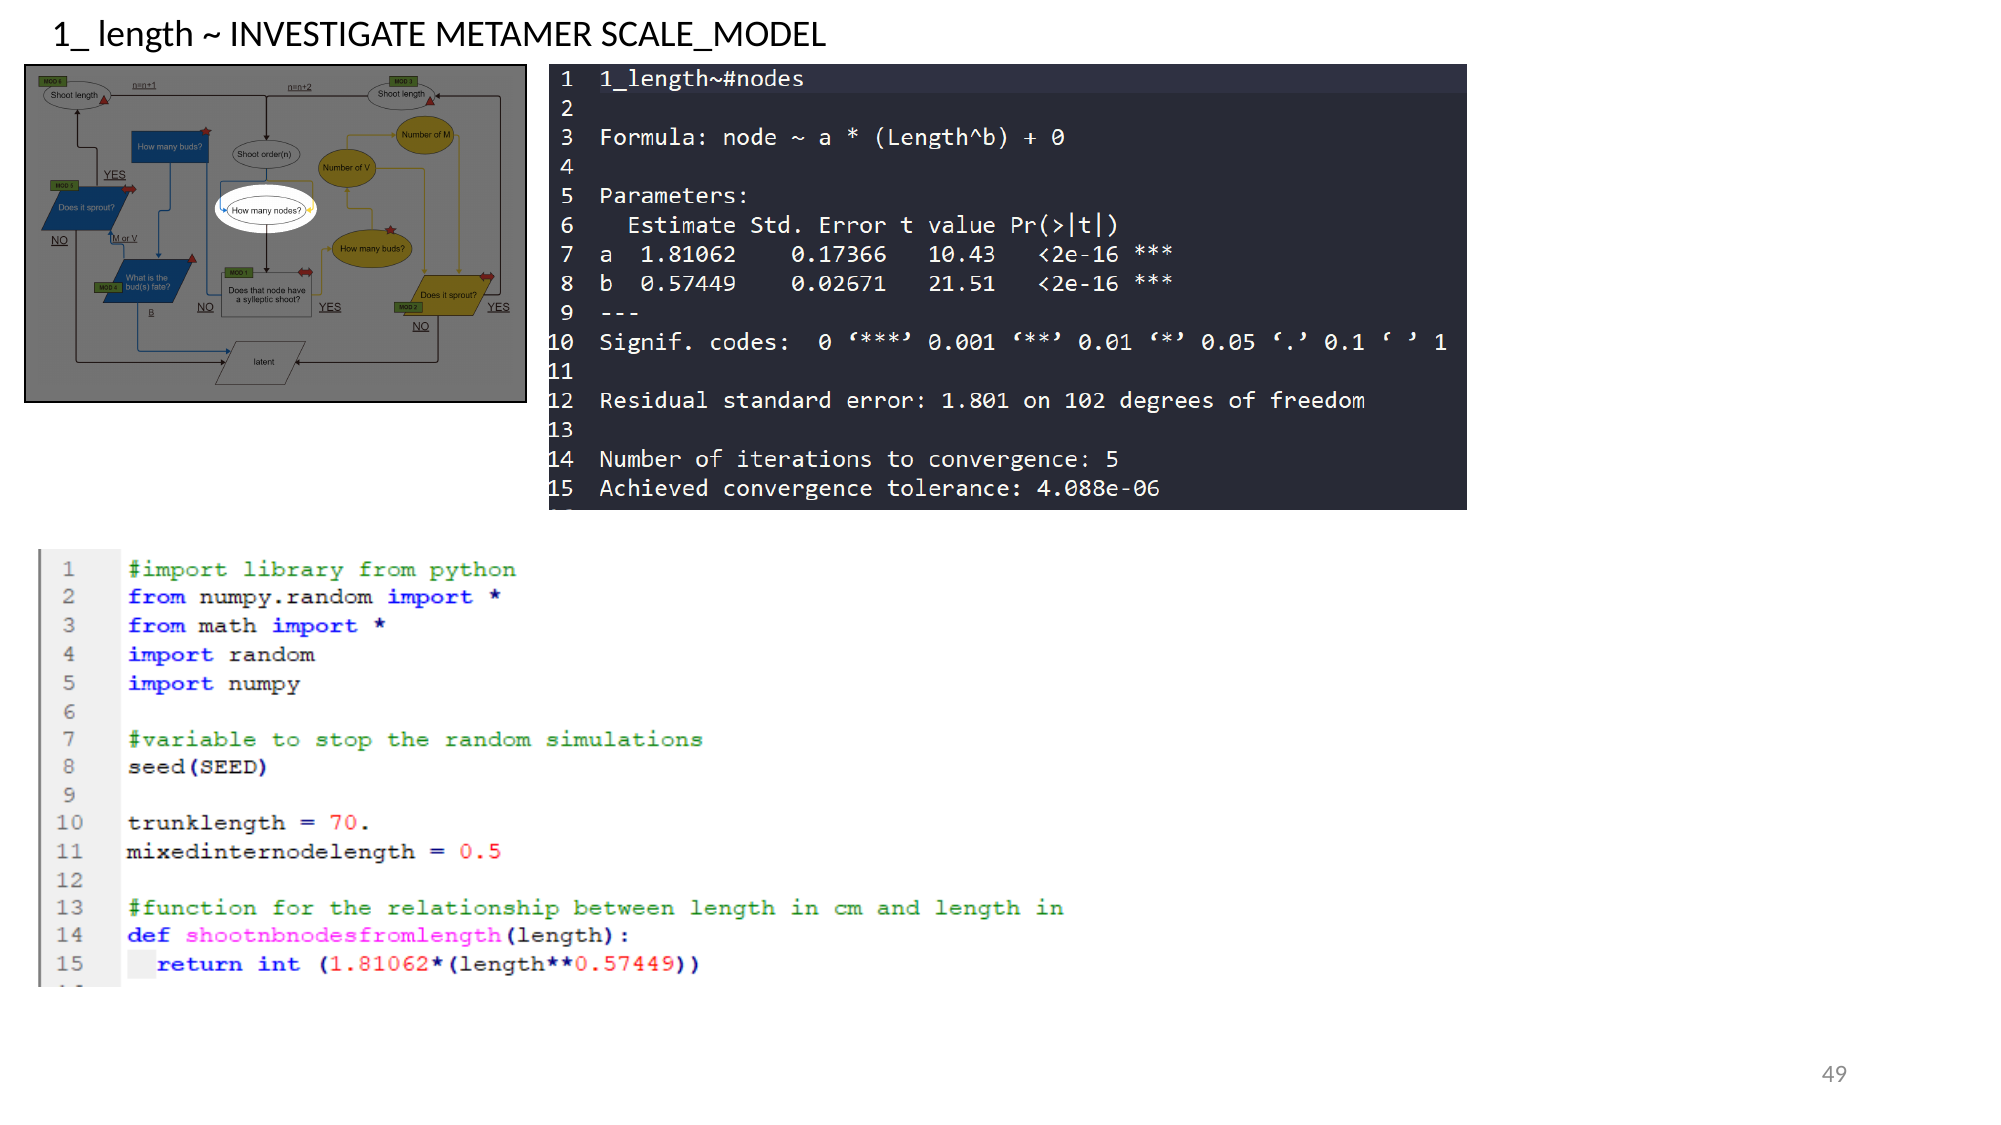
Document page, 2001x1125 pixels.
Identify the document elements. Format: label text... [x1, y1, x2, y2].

slide_number 49 [1412, 1042, 1863, 1103]
picture [549, 64, 1467, 510]
picture [38, 549, 1077, 987]
picture [38, 76, 513, 385]
text_box 1_ length ~ INVESTIGATE METAMER SCALE_MODEL [36, 1, 930, 62]
text_box [24, 64, 527, 403]
